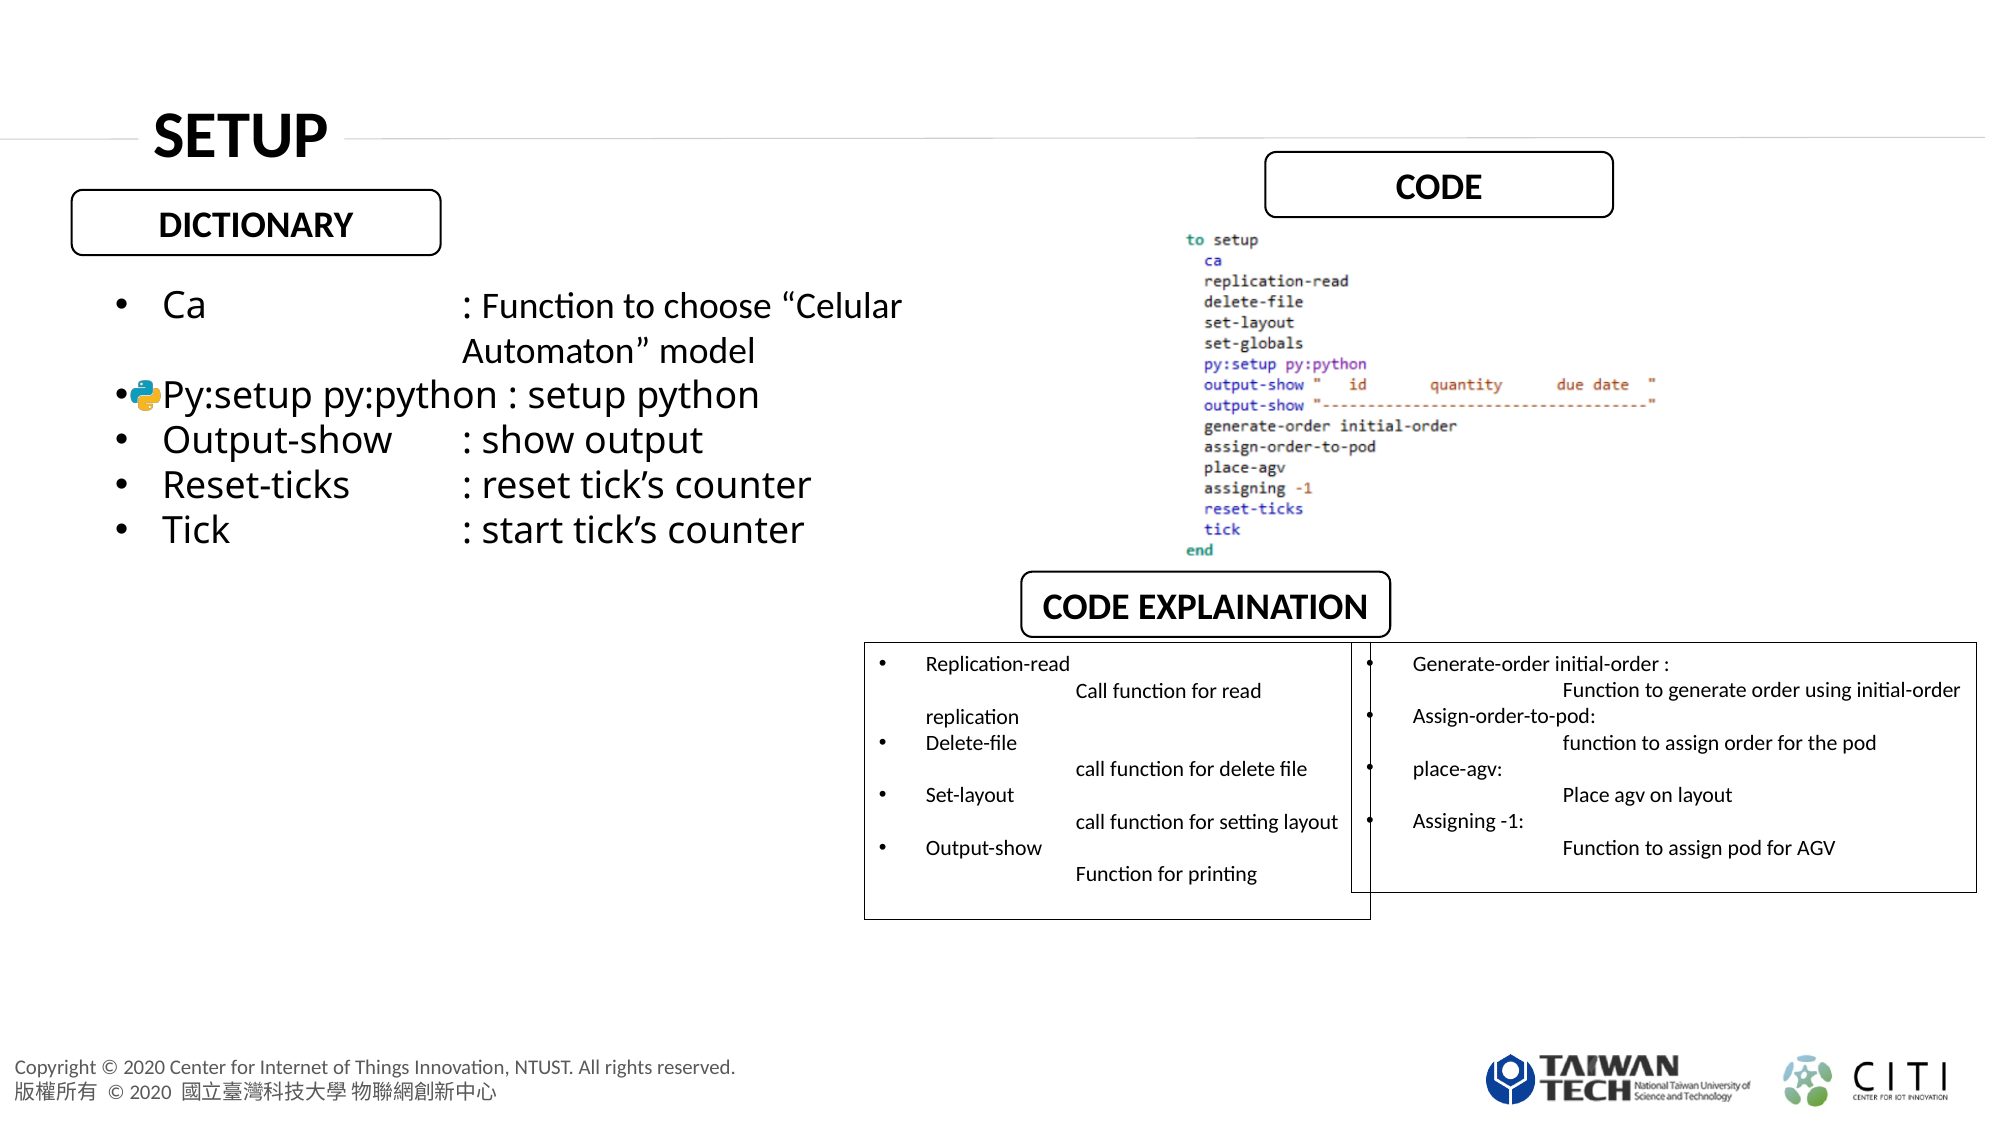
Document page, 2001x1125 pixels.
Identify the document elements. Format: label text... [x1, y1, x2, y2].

text_box CODE [1264, 150, 1615, 219]
text_box SETUP [138, 140, 345, 180]
picture [1479, 1049, 1760, 1109]
text_box SETUP [138, 92, 345, 137]
picture [116, 366, 175, 425]
text_box Generate-order initial-order : Function to generate order using initial-order Assign-order-to-pod: function to assign order for the pod place-agv: Place agv on layout Assigning -1: Function to assign pod for AGV [1351, 642, 1977, 893]
text_box CODE EXPLAINATION [1020, 570, 1392, 638]
text_box Replication-read Call function for read replication Delete-file call function for delete file Set-layout call function for setting layout Output-show Function for printing [864, 642, 1371, 920]
text_box Ca : Function to choose “Celular Automaton” model Py:setup py:python : setup python Output-show : show output Reset-ticks : reset tick’s counter Tick : start tick’s counter [100, 273, 948, 693]
picture [1778, 1046, 1953, 1114]
text_box DICTIONARY [70, 188, 442, 257]
picture [1180, 229, 1665, 562]
